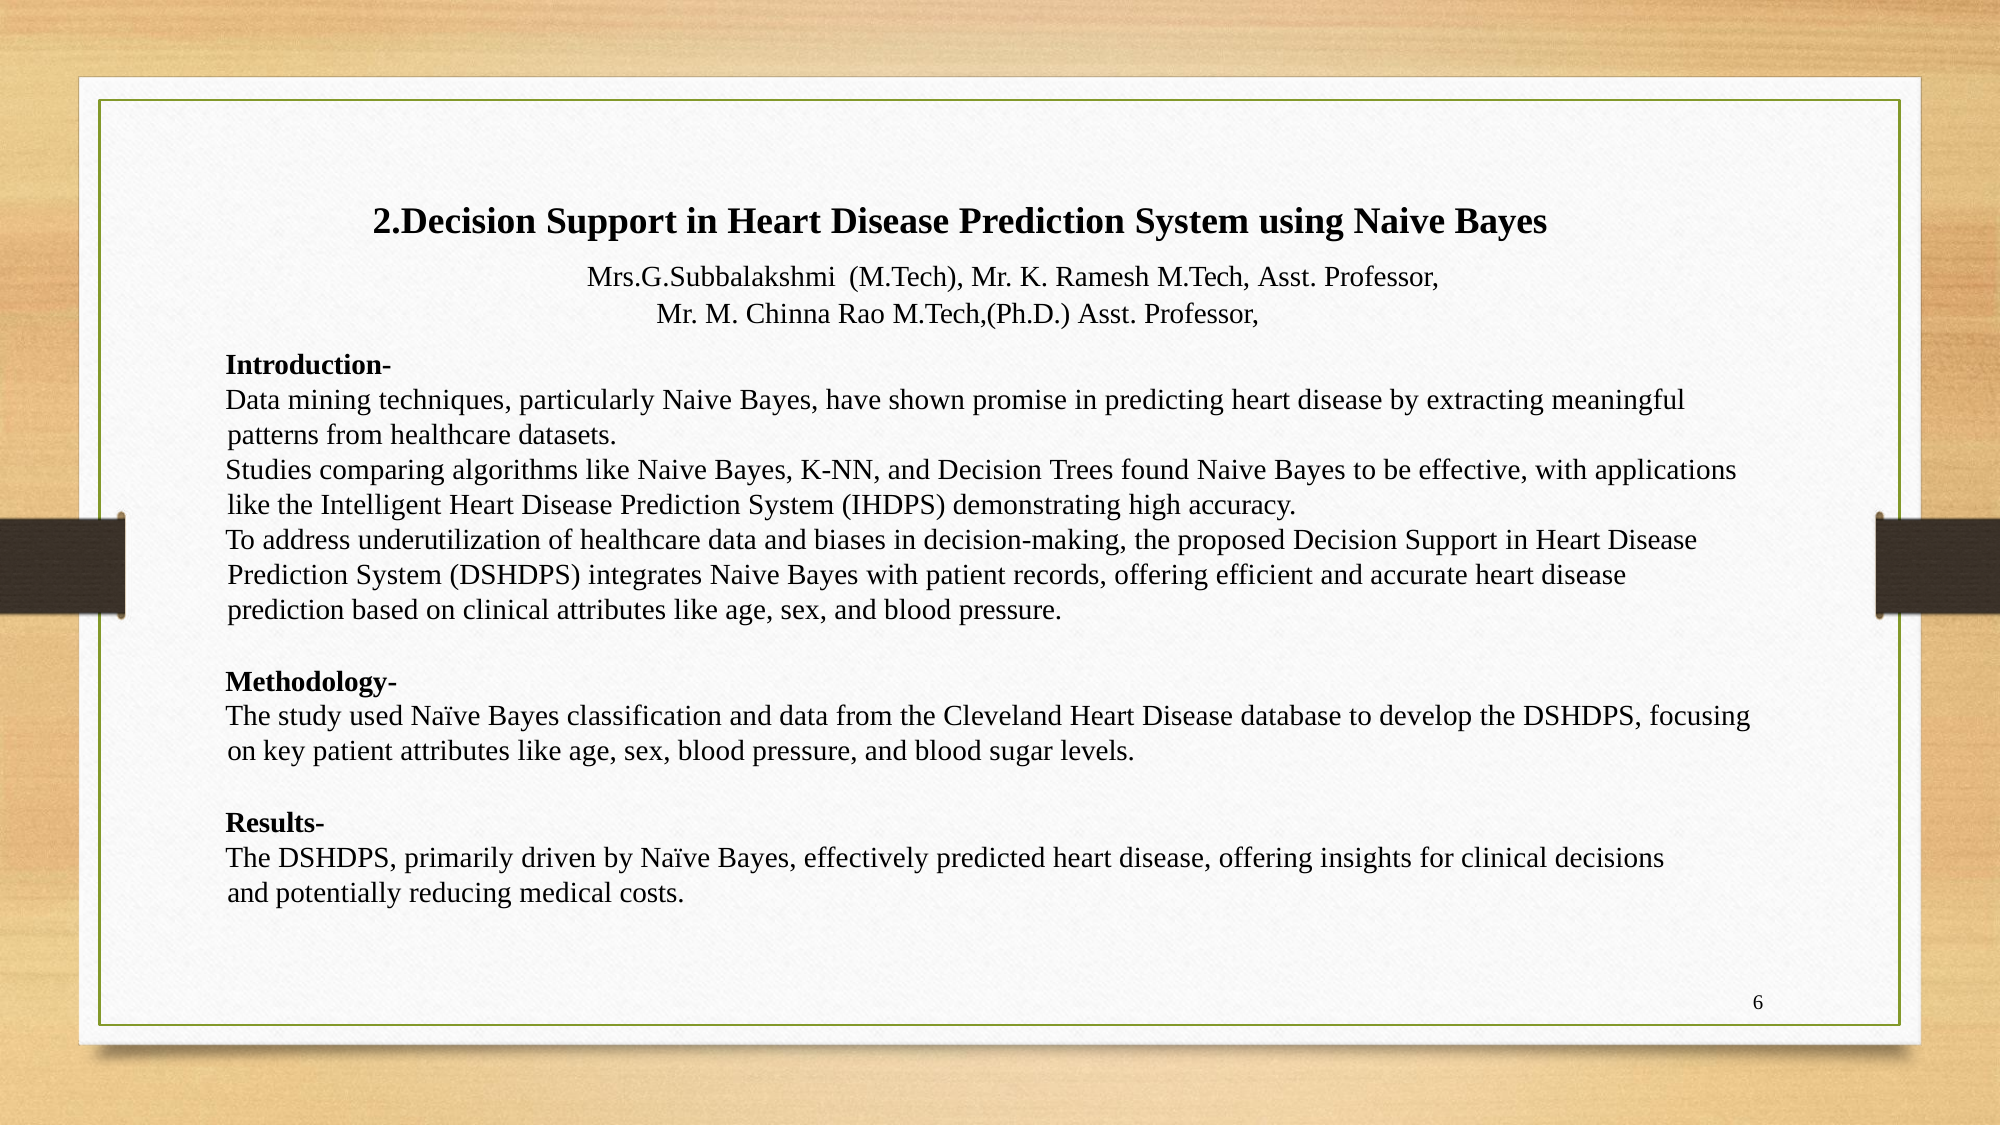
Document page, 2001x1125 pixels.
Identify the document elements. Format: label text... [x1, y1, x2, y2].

text_box Mrs.G.Subbalakshmi (M.Tech), Mr. K. Ramesh M.Tech, Asst. Professor, Mr. M. Chinna Rao M.Tech,(Ph.D.) Asst. Professor, Introduction- Data mining techniques, particularly Naive Bayes, have shown promise in predicting heart disease by extracting meaningful patterns from healthcare datasets. Studies comparing algorithms like Naive Bayes, K-NN, and Decision Trees found Naive Bayes to be effective, with applications like the Intelligent Heart Disease Prediction System (IHDPS) demonstrating high accuracy. To address underutilization of healthcare data and biases in decision-making, the proposed Decision Support in Heart Disease Prediction System (DSHDPS) integrates Naive Bayes with patient records, offering efficient and accurate heart disease prediction based on clinical attributes like age, sex, and blood pressure. Methodology- The study used Naïve Bayes classification and data from the Cleveland Heart Disease database to develop the DSHDPS, focusing on key patient attributes like age, sex, blood pressure, and blood sugar levels. Results- The DSHDPS, primarily driven by Naïve Bayes, effectively predicted heart disease, offering insights for clinical decisions and potentially reducing medical costs. [225, 253, 1785, 908]
picture [0, 0, 2000, 1125]
slide_number 6 [1746, 989, 1781, 1125]
title 2.Decision Support in Heart Disease Prediction System using Naive Bayes [370, 194, 1550, 253]
